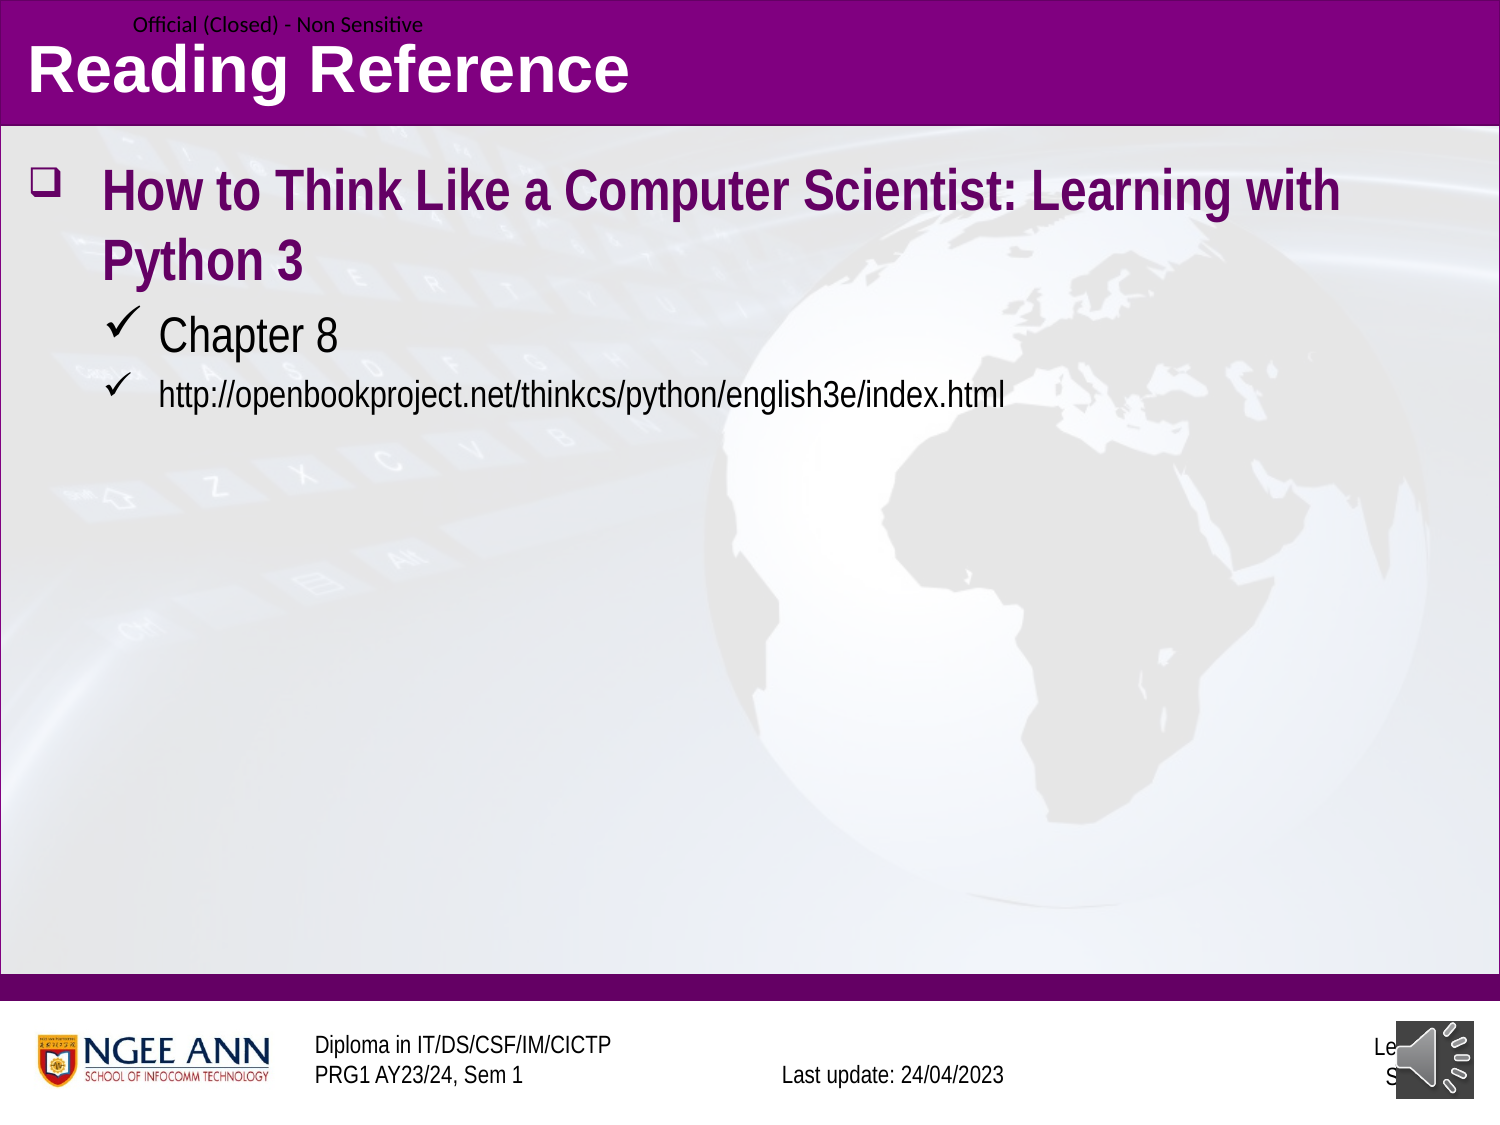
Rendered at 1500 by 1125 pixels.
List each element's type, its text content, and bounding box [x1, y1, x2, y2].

title Reading Reference [12, 19, 1488, 113]
picture [12, 1012, 294, 1109]
list How to Think Like a Computer Scientist: Learning with Python 3 Chapter 8 http://openbookproject.net/thinkcs/python/english3e/index.html [12, 144, 1488, 963]
picture [1394, 1019, 1476, 1101]
